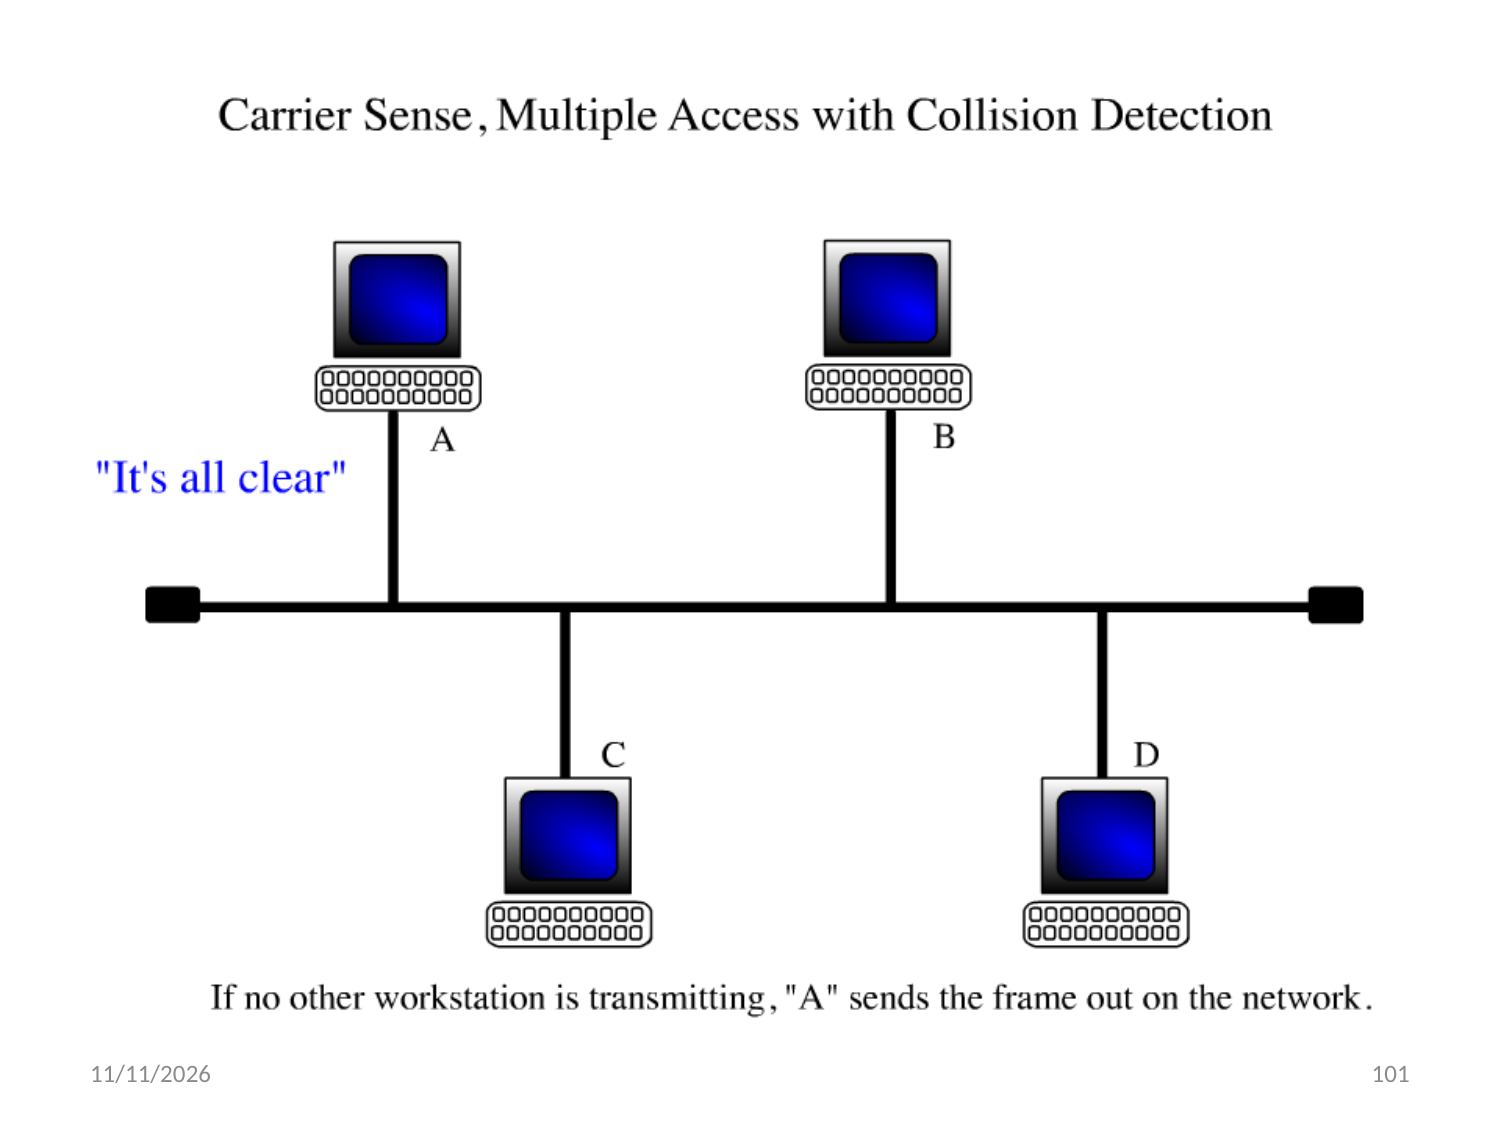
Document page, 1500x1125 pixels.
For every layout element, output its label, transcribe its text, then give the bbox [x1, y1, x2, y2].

picture [80, 76, 1420, 1049]
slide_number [75, 1051, 425, 1103]
slide_number 101 [1074, 1050, 1425, 1103]
